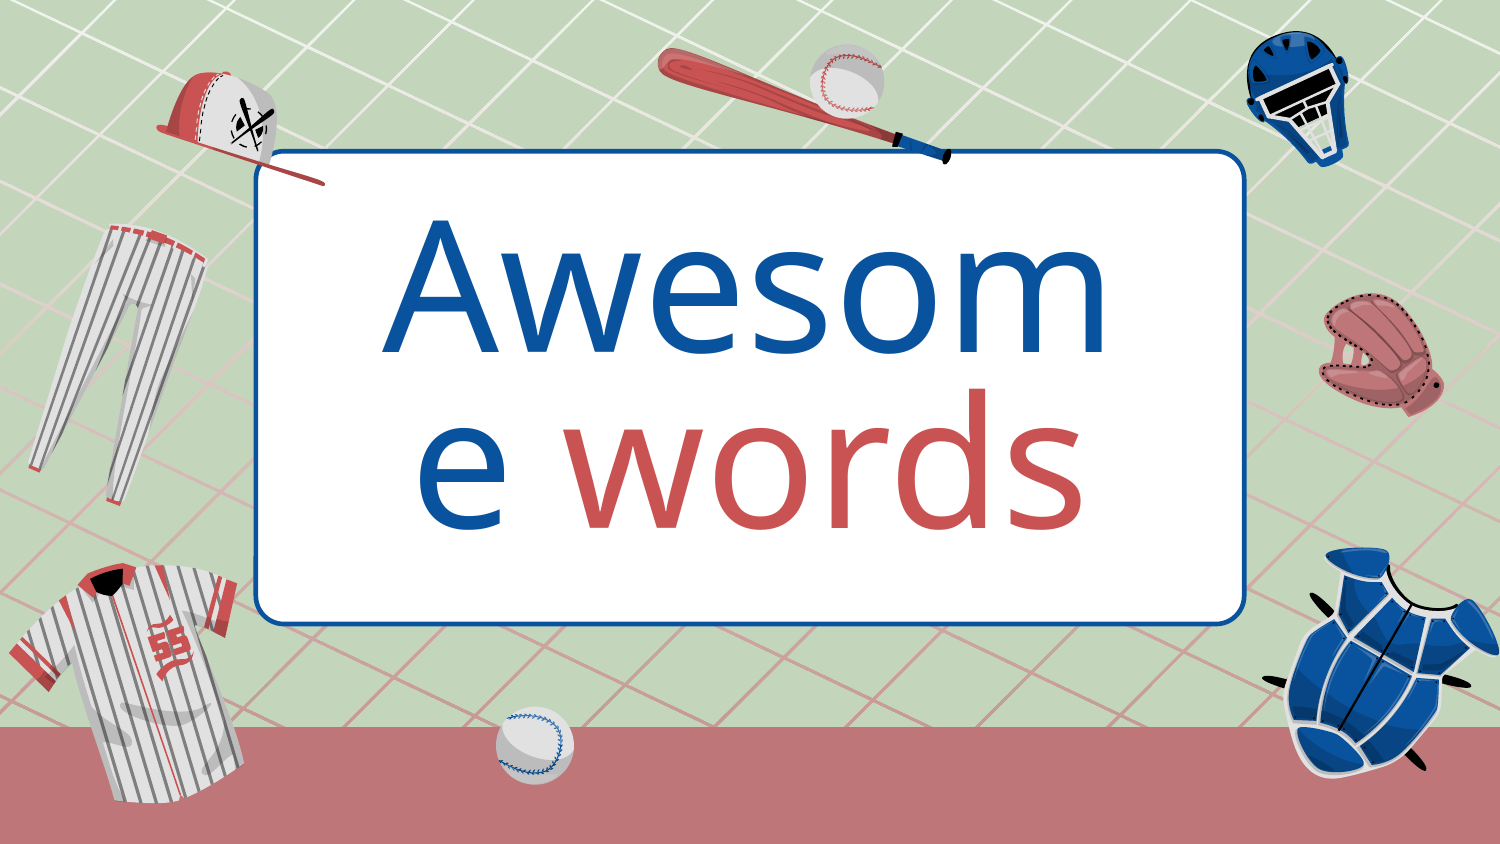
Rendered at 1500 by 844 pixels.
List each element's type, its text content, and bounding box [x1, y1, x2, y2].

title Awesome words [323, 180, 1177, 596]
